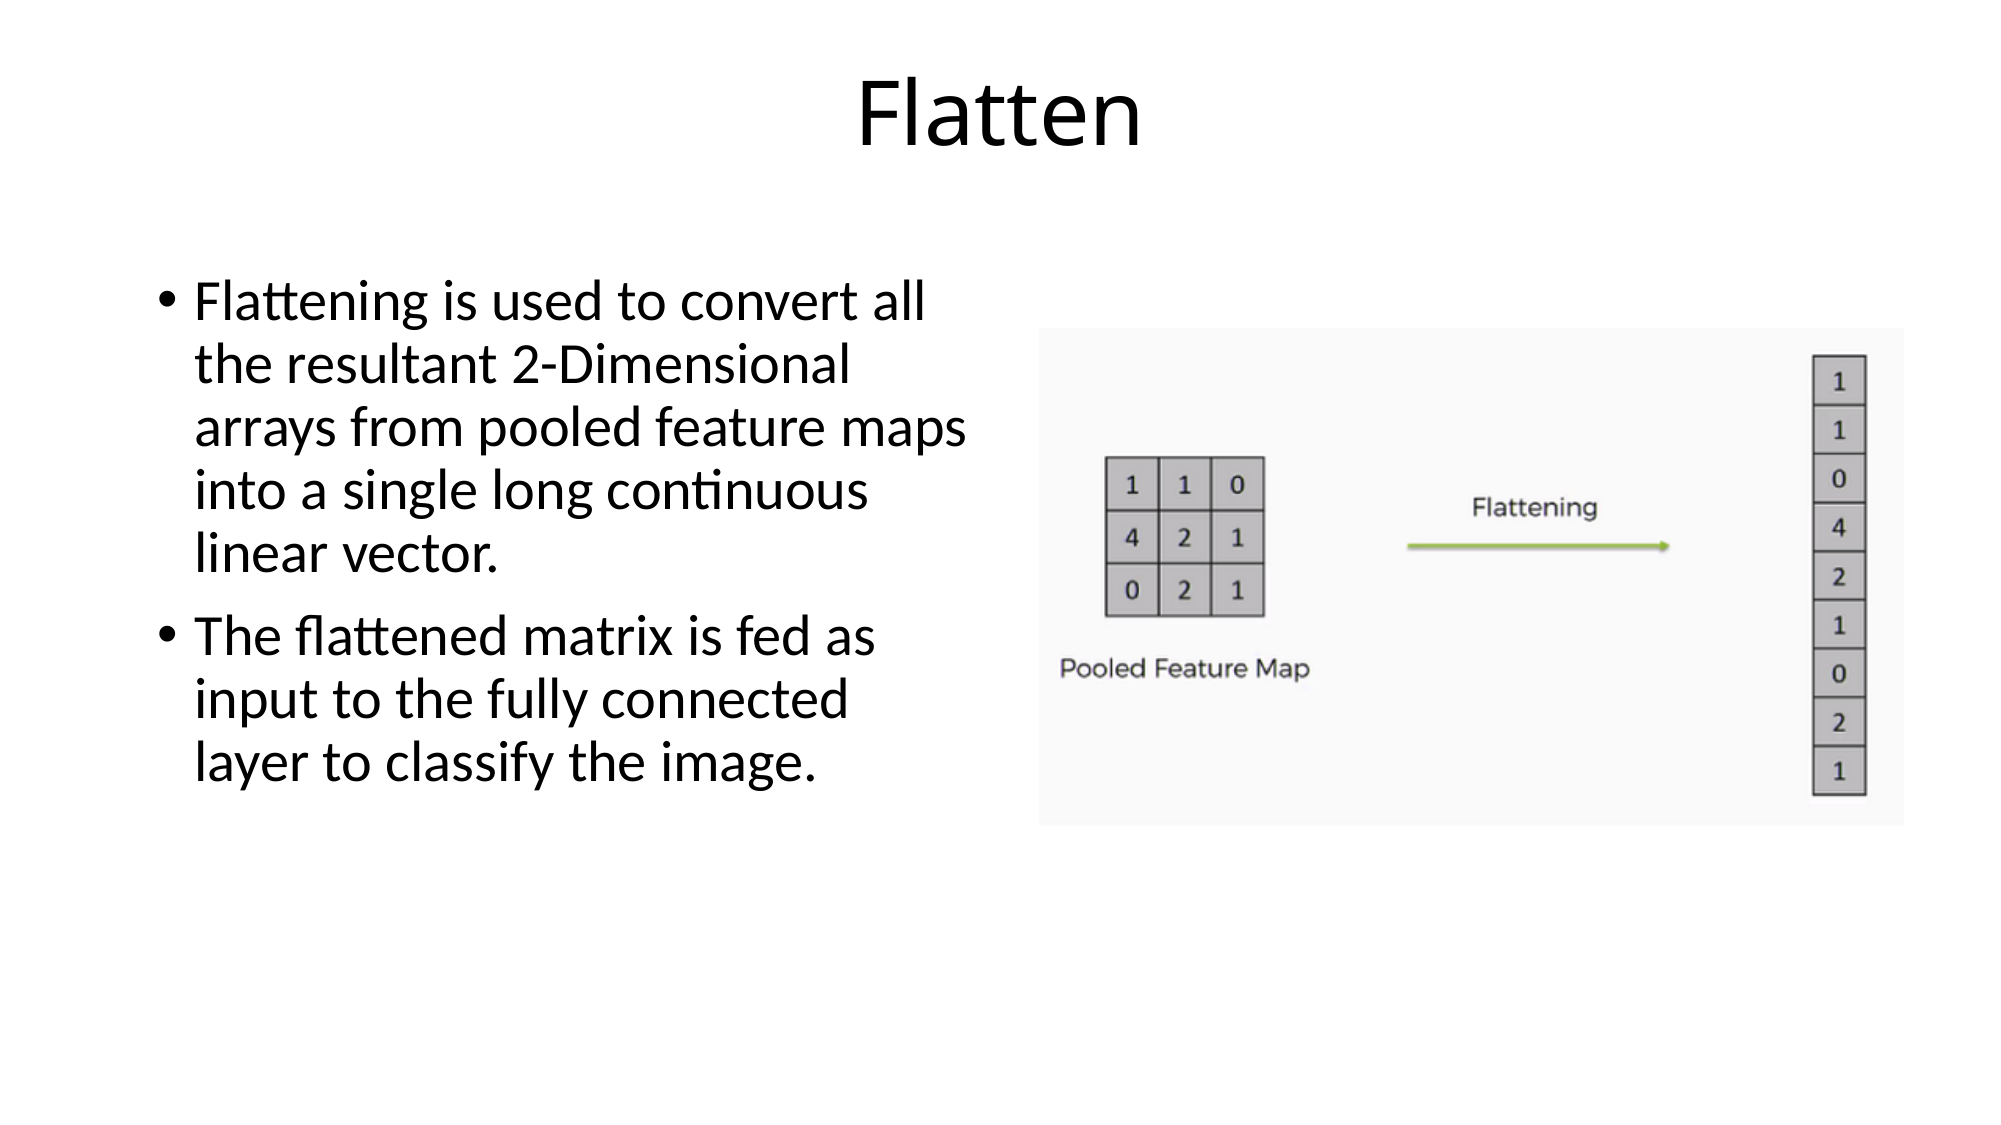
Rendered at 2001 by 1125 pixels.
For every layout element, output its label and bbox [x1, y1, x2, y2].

title [137, 59, 1863, 173]
list [142, 262, 993, 850]
picture [1039, 328, 1904, 826]
